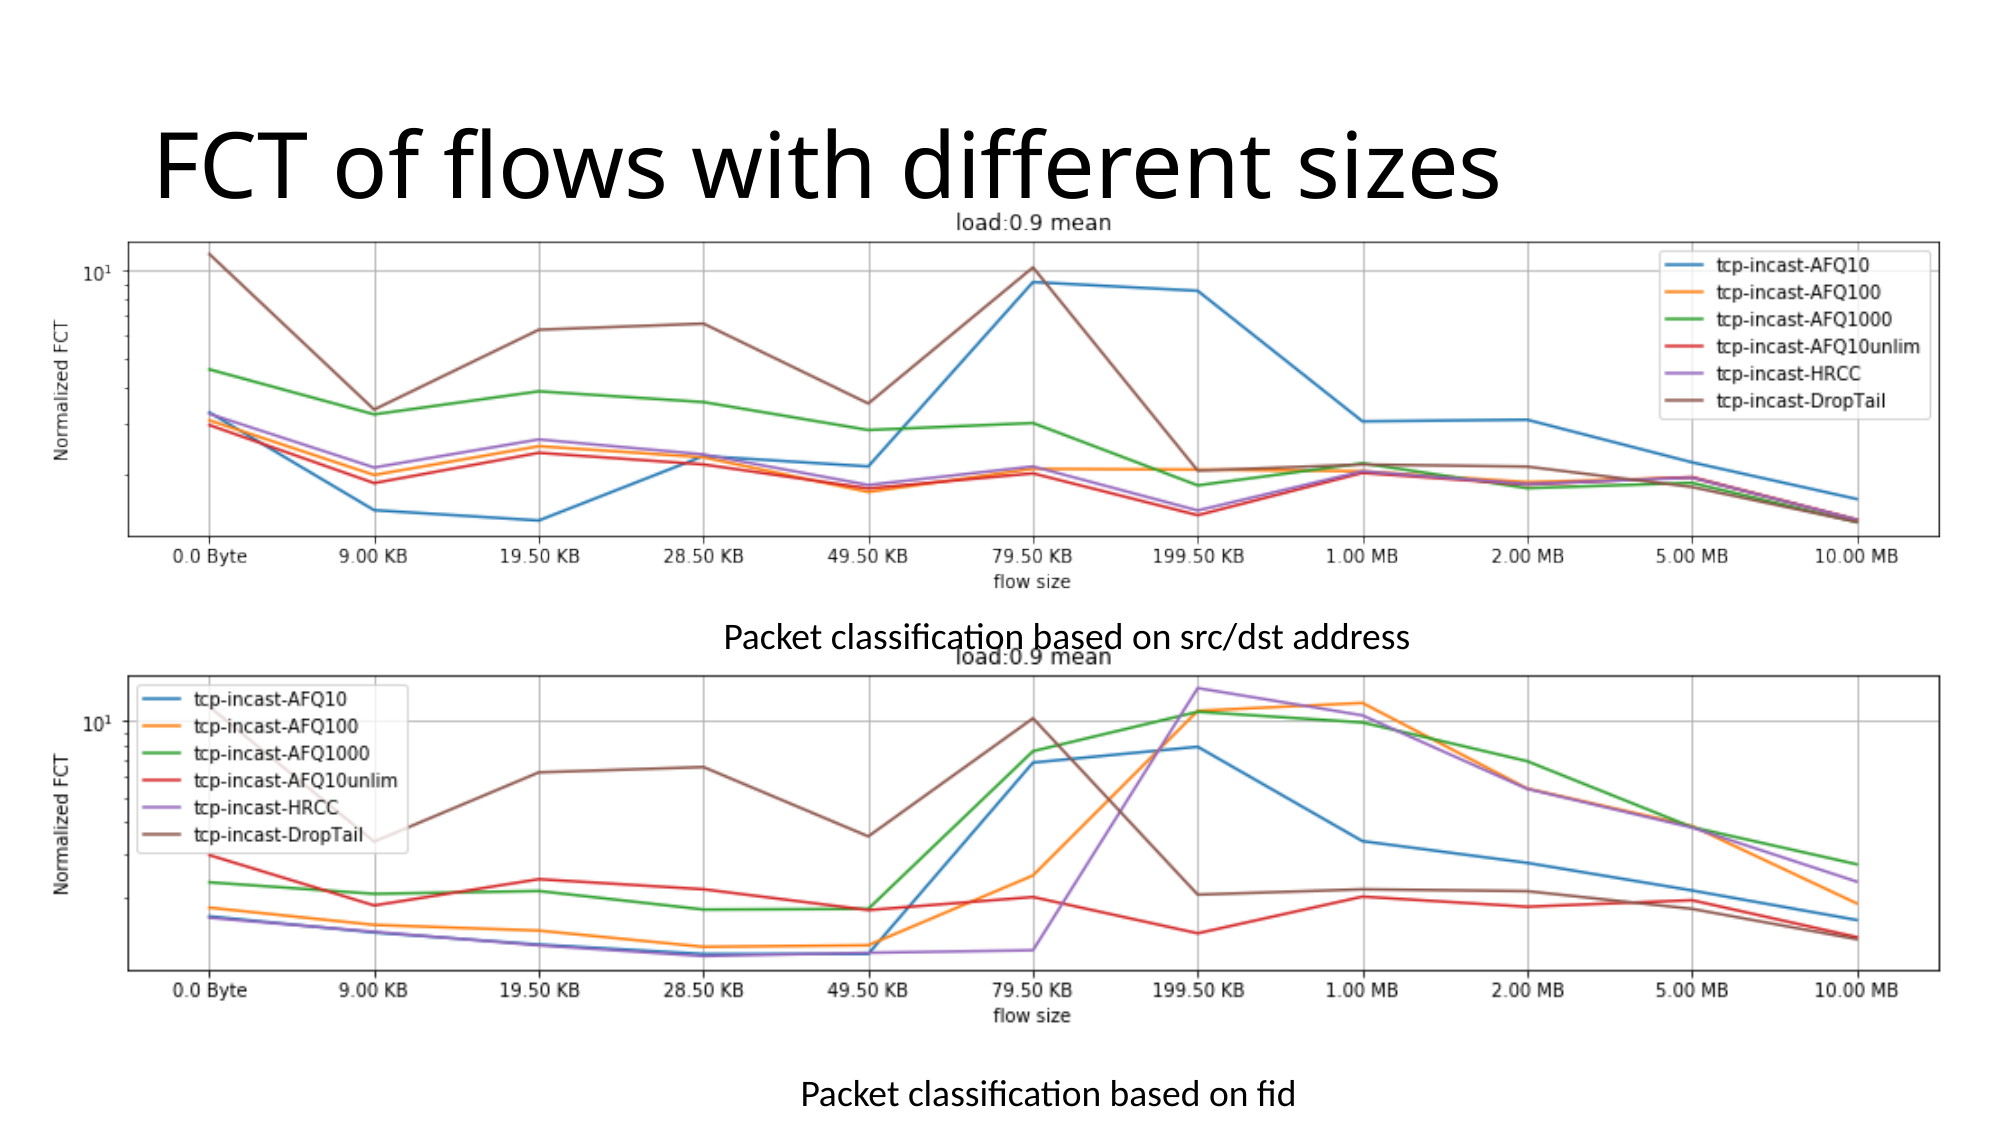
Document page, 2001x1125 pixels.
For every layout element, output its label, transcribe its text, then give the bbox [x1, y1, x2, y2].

picture [43, 200, 1957, 605]
text_box Packet classification based on src/dst address [708, 605, 1466, 634]
title FCT of flows with different sizes [137, 59, 1863, 200]
picture [43, 634, 1957, 1039]
text_box Packet classification based on fid [785, 1061, 1389, 1122]
